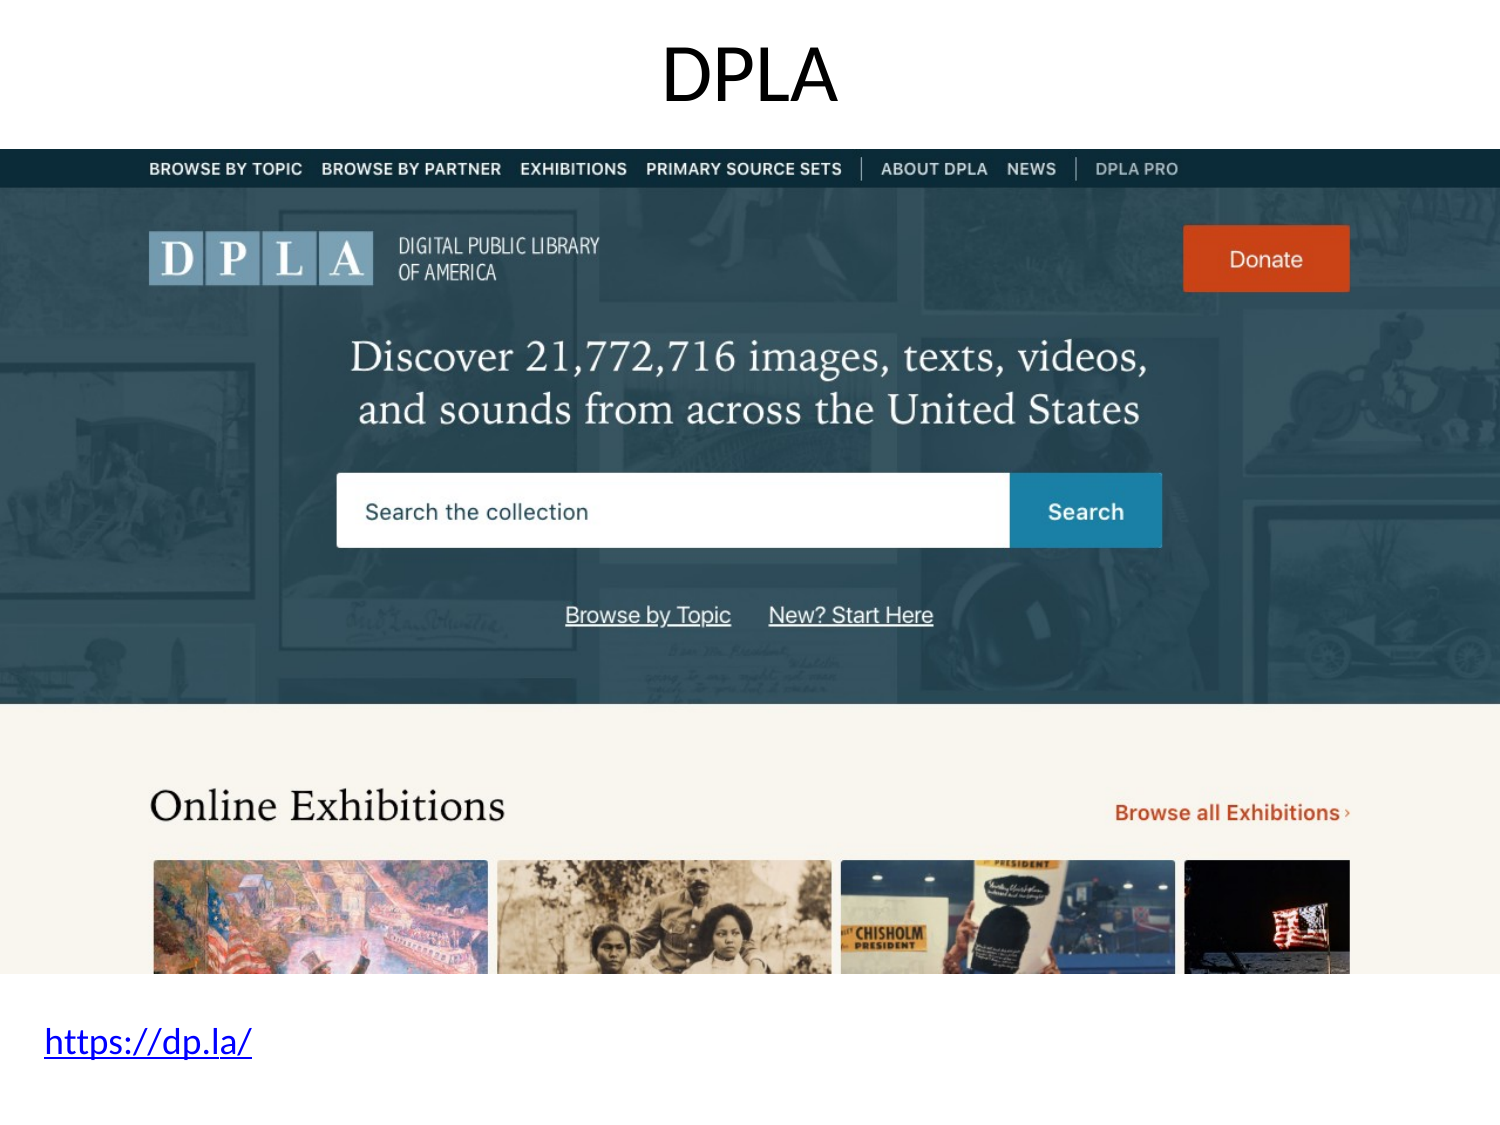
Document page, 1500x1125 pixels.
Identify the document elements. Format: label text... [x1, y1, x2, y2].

text_box [0, 149, 1500, 974]
title DPLA [659, 15, 841, 149]
text_box https://dp.la/ [42, 1014, 254, 1062]
